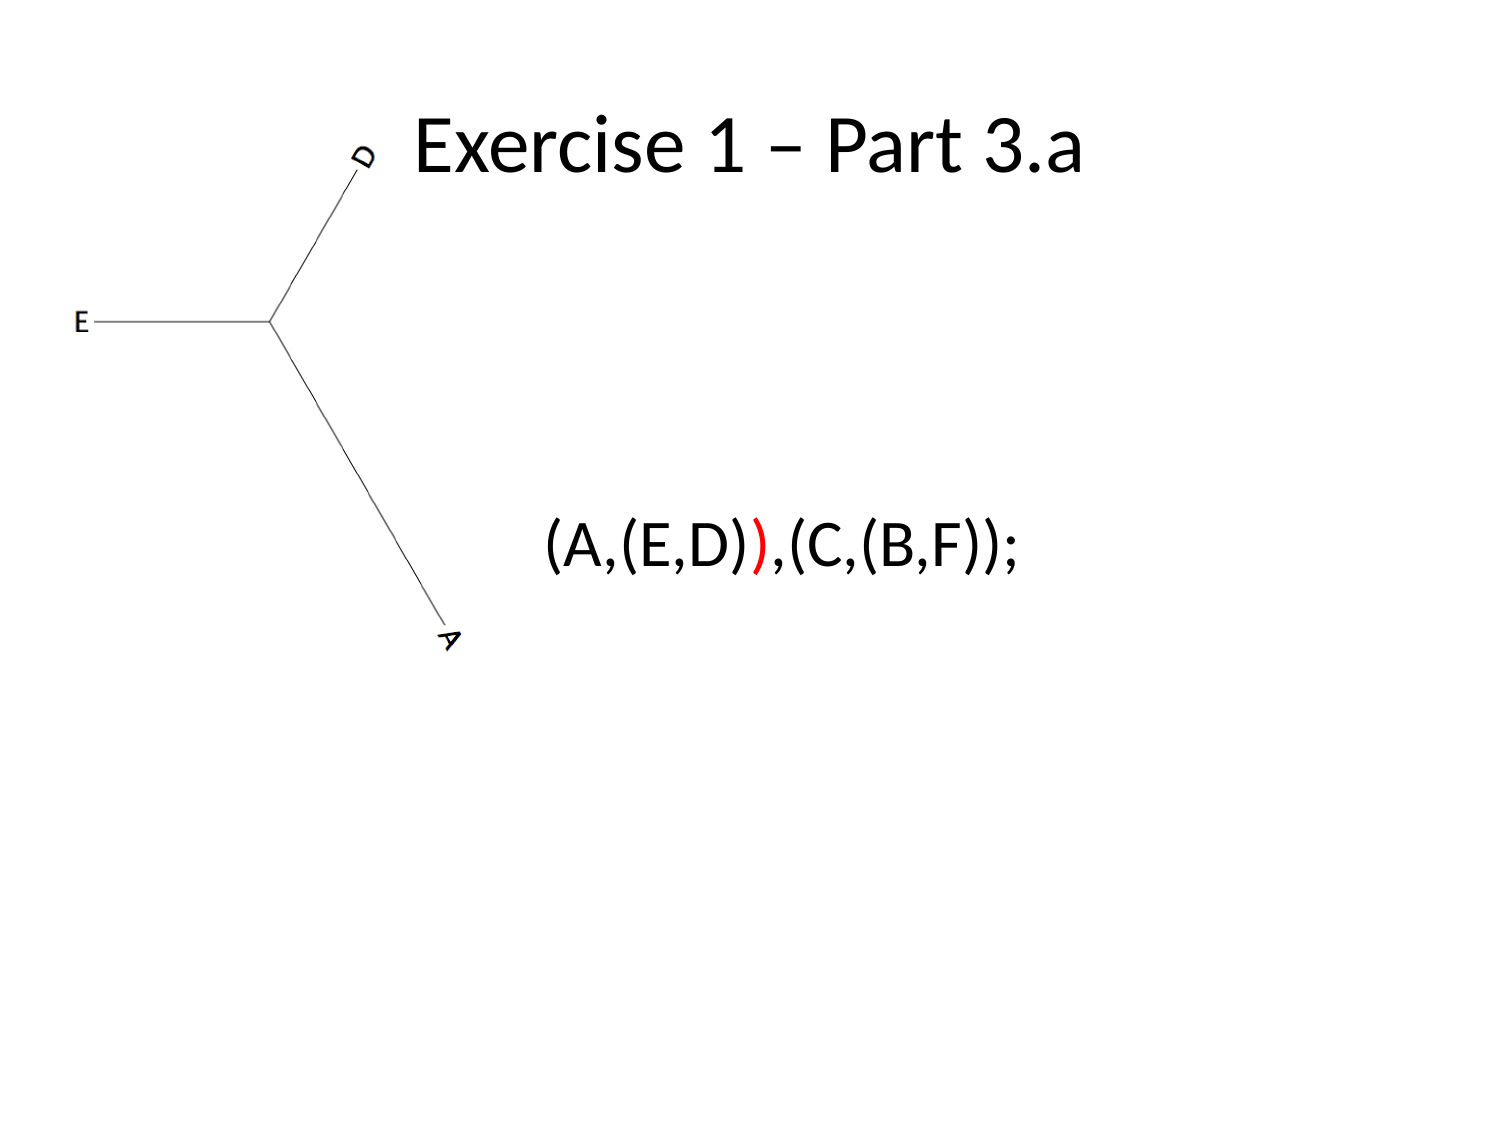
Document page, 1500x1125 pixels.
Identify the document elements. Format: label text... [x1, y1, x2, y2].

title Exercise 1 – Part 3.a [75, 45, 1425, 233]
text_box (A,(E,D)),(C,(B,F)); [528, 492, 1218, 588]
picture [28, 104, 501, 674]
